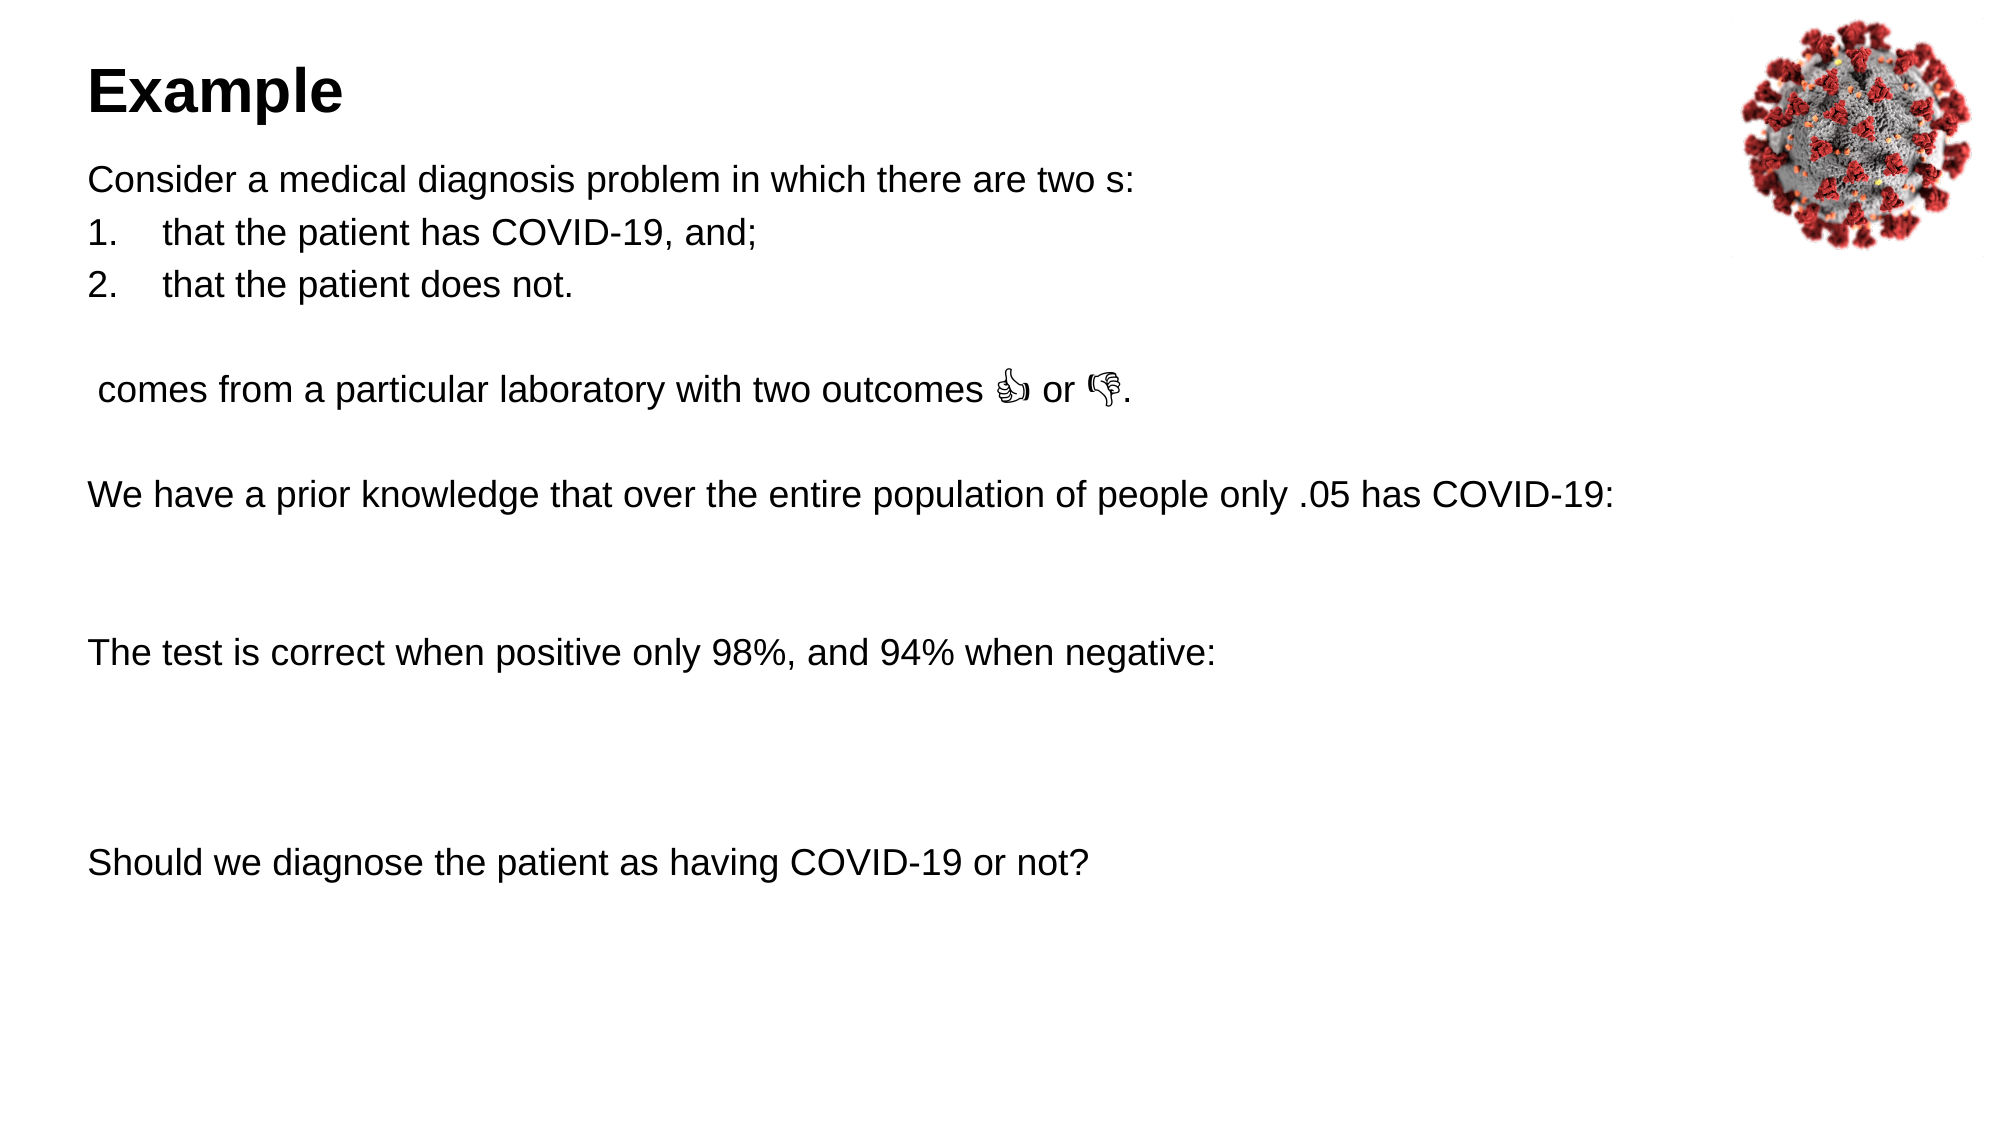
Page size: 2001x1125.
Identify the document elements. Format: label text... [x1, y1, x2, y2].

picture [1732, 17, 1984, 258]
title Example [72, 42, 1727, 138]
